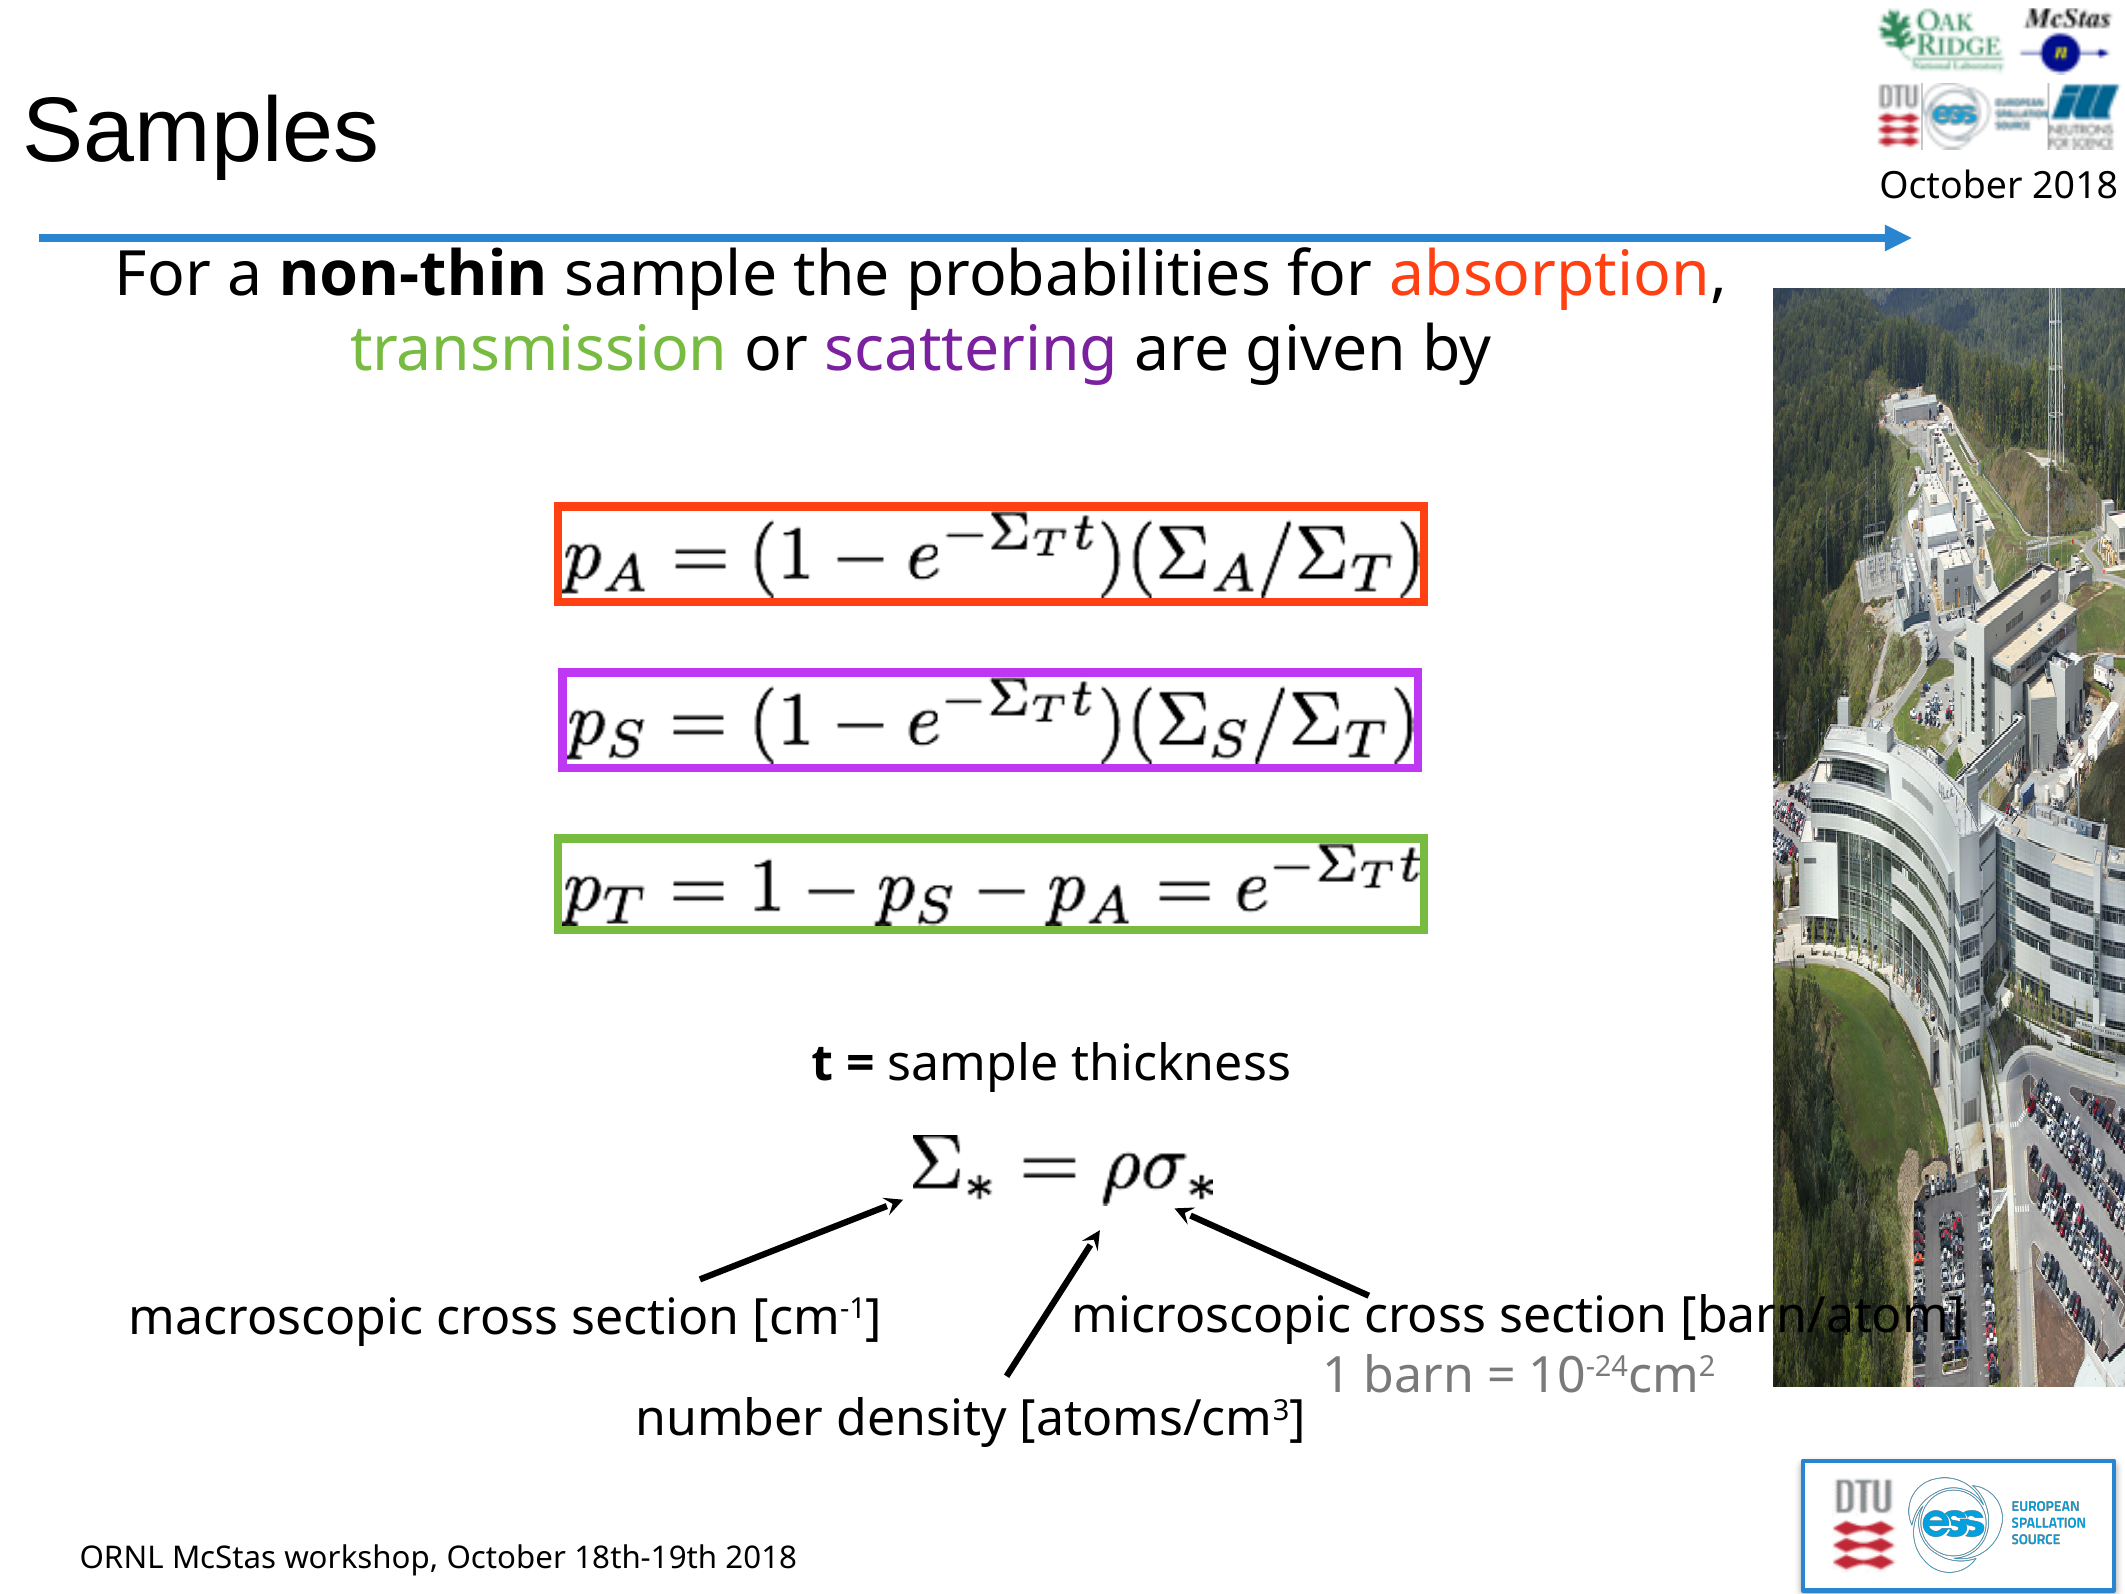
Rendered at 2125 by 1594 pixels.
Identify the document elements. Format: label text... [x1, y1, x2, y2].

text_box [1087, 1230, 1100, 1244]
picture [1773, 288, 2125, 1387]
text_box microscopic cross section [barn/atom] 1 barn = 10-24cm2 [1063, 1273, 1975, 1411]
picture [1832, 1477, 1897, 1573]
picture [562, 510, 1420, 598]
text_box macroscopic cross section [cm-1] [120, 1275, 891, 1353]
text_box [889, 1198, 904, 1210]
picture [566, 676, 1414, 765]
text_box number density [atoms/cm3] [626, 1377, 1315, 1455]
picture [1908, 1477, 2085, 1573]
picture [1938, 83, 2122, 150]
text_box t = sample thickness [803, 1021, 1300, 1099]
text_box For a non-thin sample the probabilities for absorption, transmission or scattering are given by [0, 224, 1873, 392]
picture [562, 842, 1420, 926]
picture [912, 1135, 1213, 1207]
text_box Samples [22, 69, 1938, 180]
picture [1876, 8, 2124, 75]
